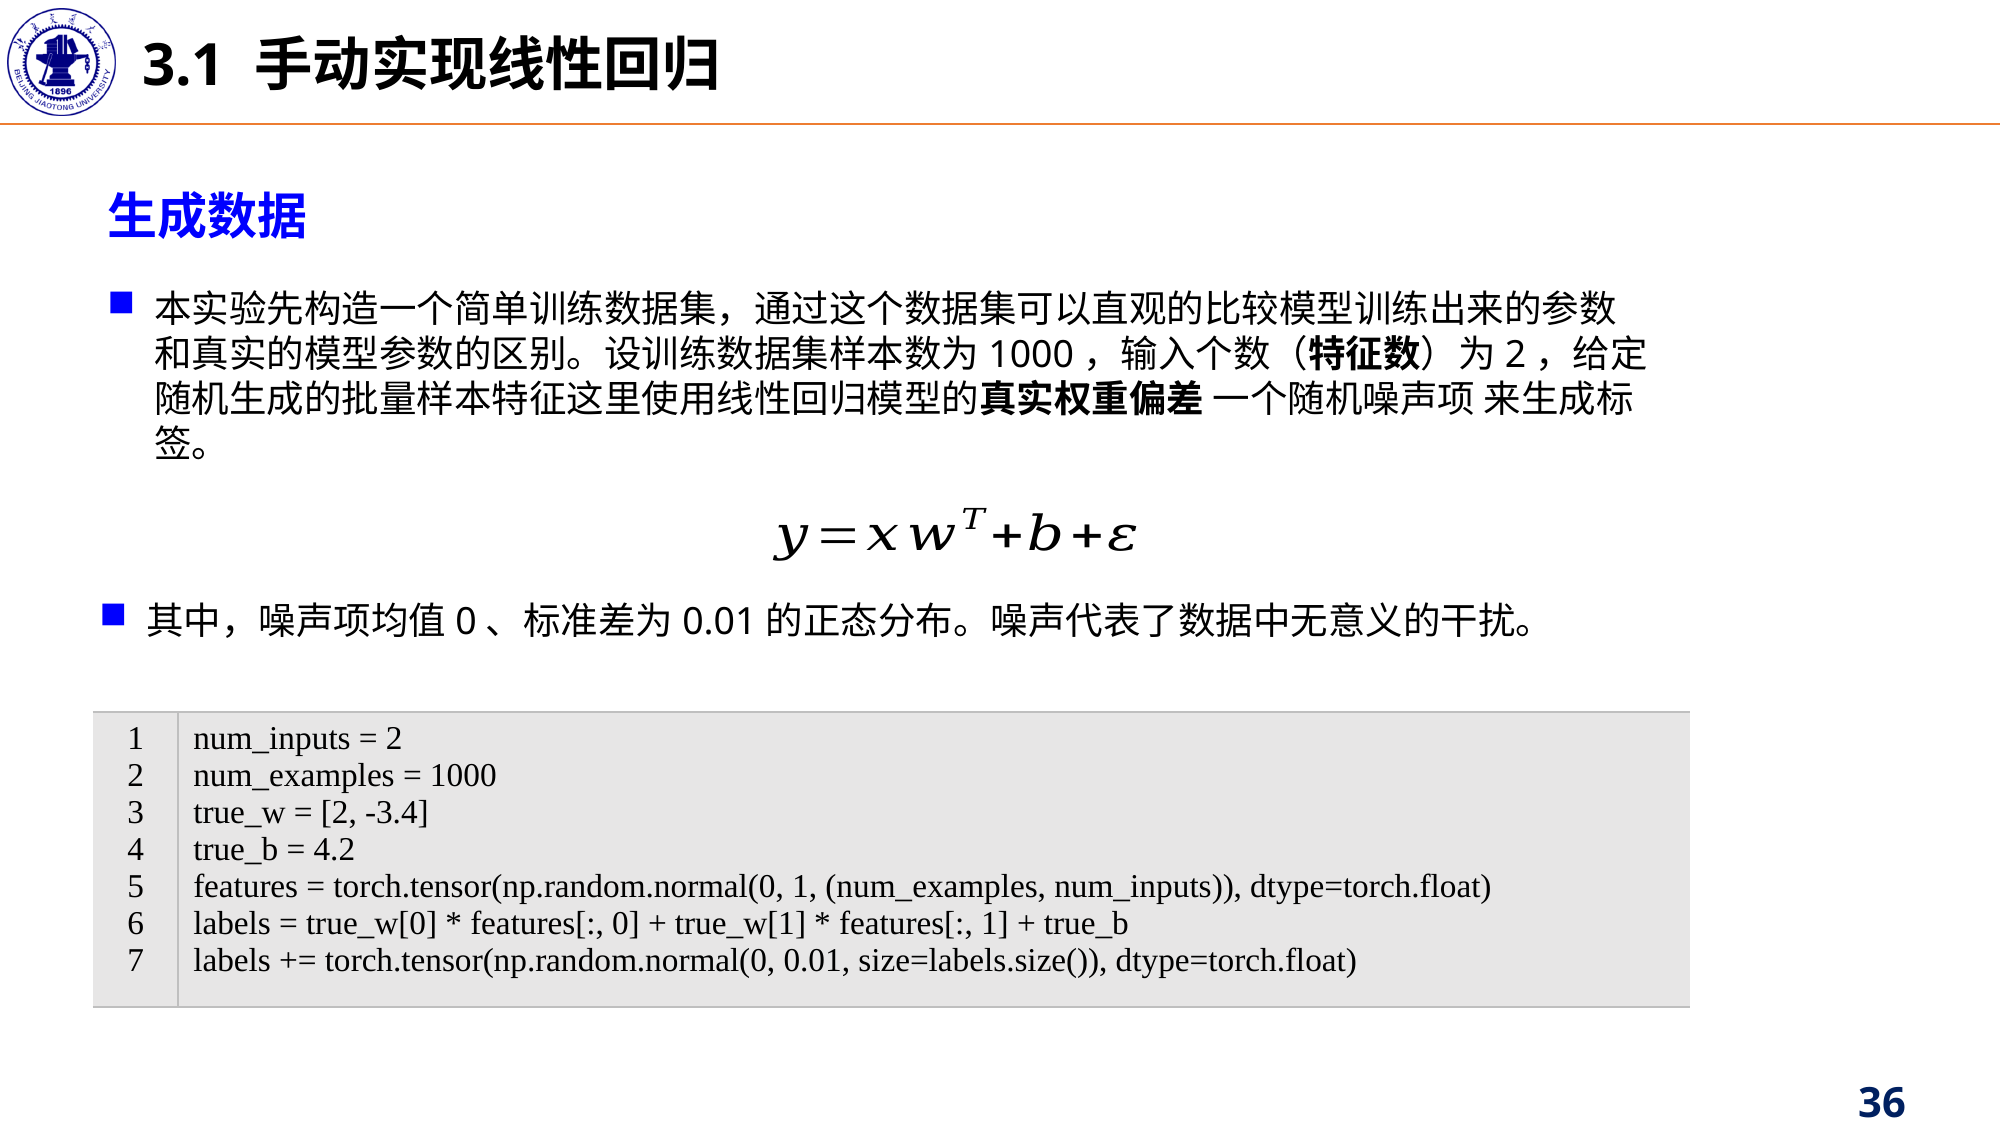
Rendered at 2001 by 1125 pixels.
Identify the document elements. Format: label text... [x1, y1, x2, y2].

table_header 1 2 3 4 5 6 7 [93, 713, 177, 1006]
picture [7, 8, 116, 116]
table_header num_inputs = 2 num_examples = 1000 true_w = [2, -3.4] true_b = 4.2 features = torch.tensor(np.random.normal(0, 1, (num_examples, num_inputs)), dtype=torch.float) labels = true_w[0] * features[:, 0] + true_w[1] * features[:, 1] + true_b labels += torch.tensor(np.random.normal(0, 0.01, size=labels.size()), dtype=torch.float) [179, 713, 1690, 1006]
text_box 生成数据 [92, 177, 1820, 253]
text_box 3.1 手动实现线性回归 [127, 19, 1958, 105]
